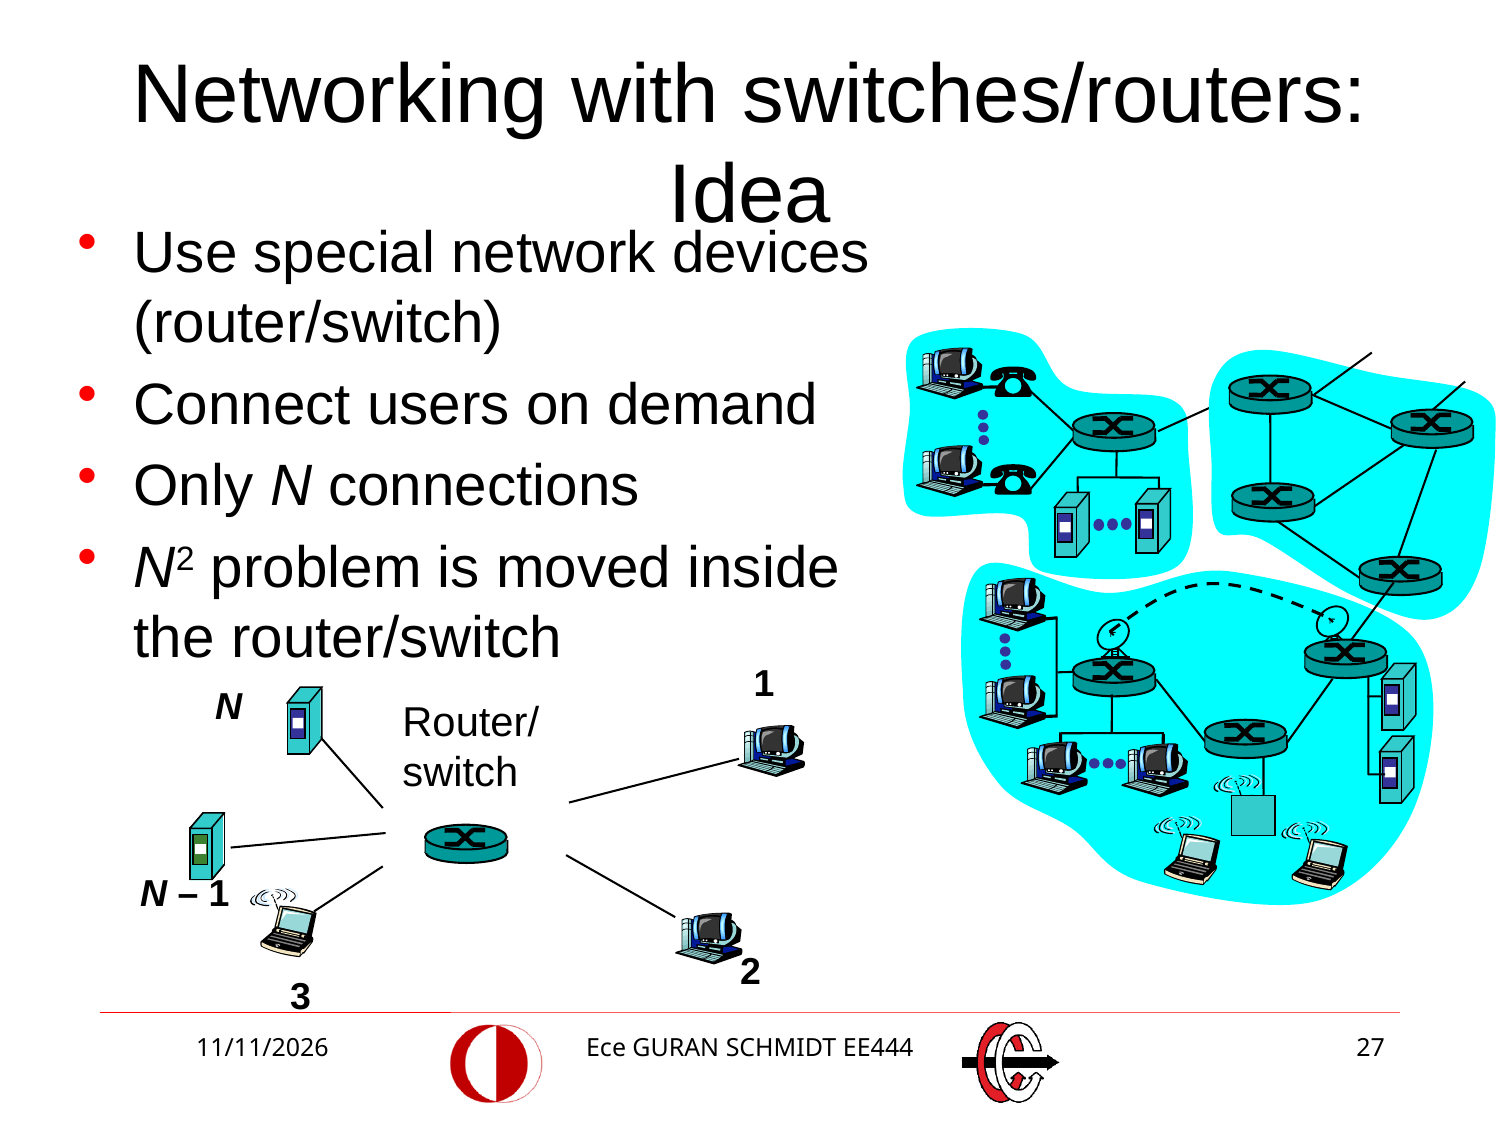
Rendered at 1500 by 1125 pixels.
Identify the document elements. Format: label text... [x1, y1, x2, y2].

slide_number 27 [1074, 1024, 1401, 1103]
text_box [956, 549, 1446, 915]
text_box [124, 651, 807, 1025]
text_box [896, 324, 1234, 586]
list Use special network devices (router/switch) Connect users on demand Only N connections N2 problem is moved inside the router/switch [62, 206, 890, 419]
picture [448, 1025, 512, 1103]
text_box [1204, 348, 1500, 624]
picture [954, 1019, 1064, 1106]
title Networking with switches/routers: Idea [75, 45, 1425, 233]
footer Ece GURAN SCHMIDT EE444 [512, 1024, 988, 1103]
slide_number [99, 1024, 426, 1103]
